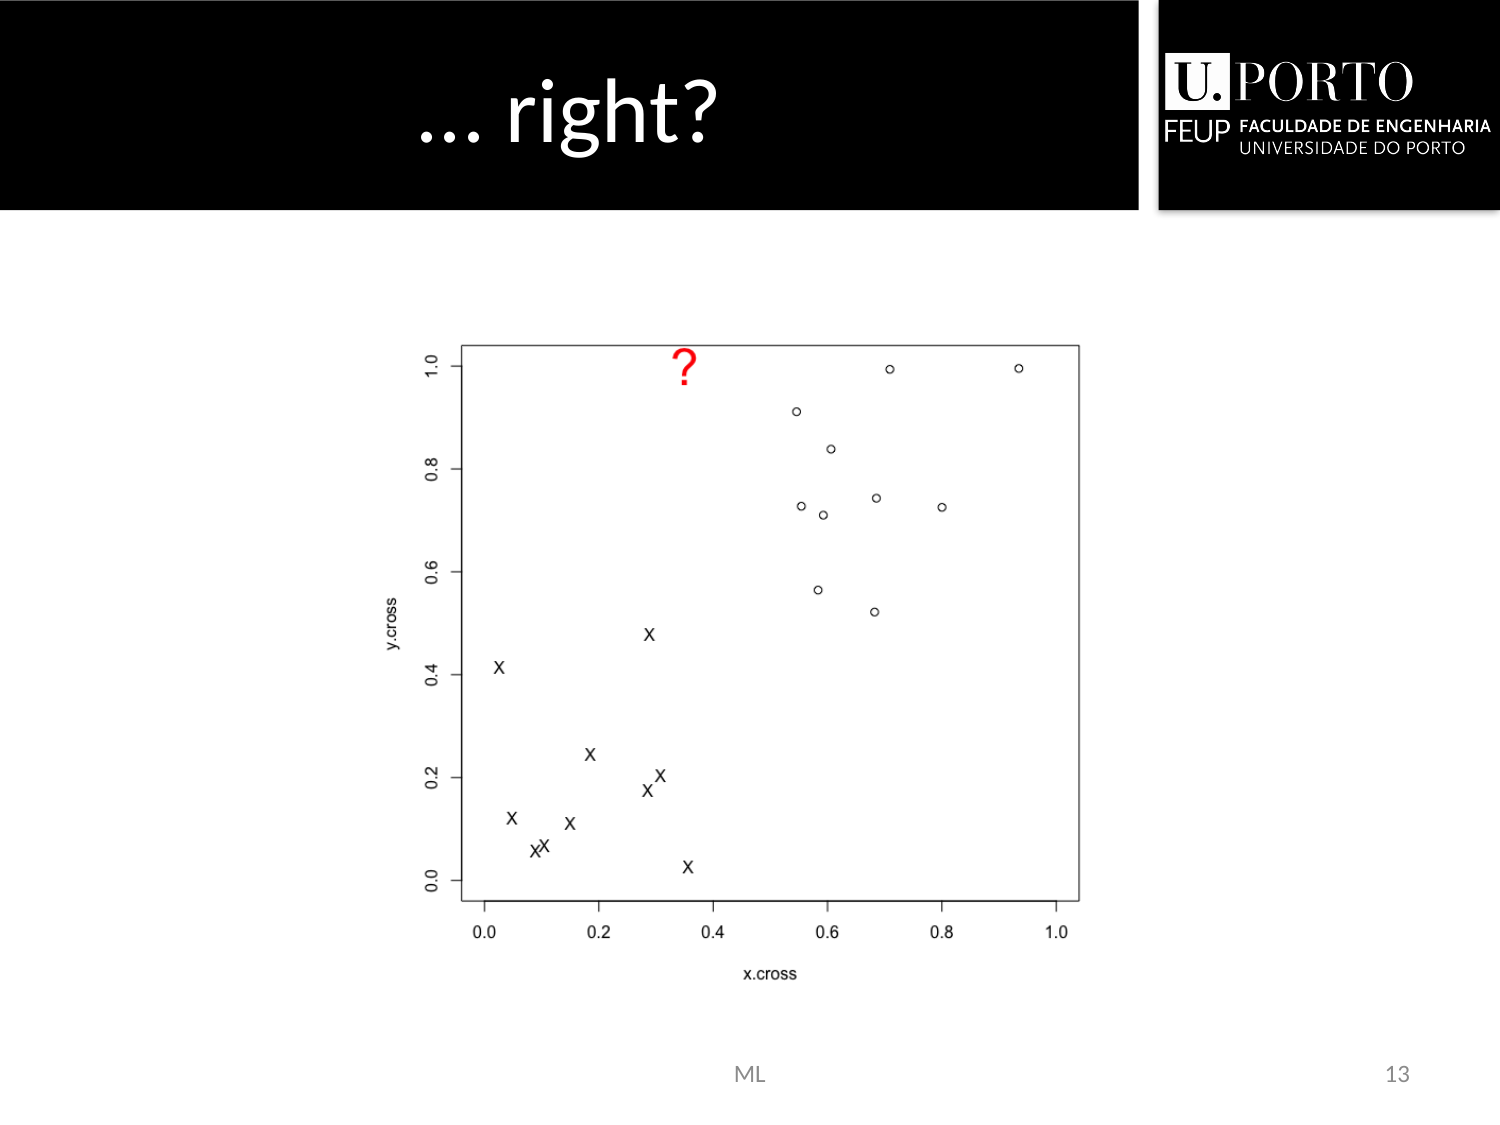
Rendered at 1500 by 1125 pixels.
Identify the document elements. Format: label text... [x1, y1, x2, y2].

footer ML [512, 1042, 988, 1103]
title ... right? [0, 0, 1139, 211]
picture [1158, 47, 1499, 160]
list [378, 262, 1122, 1006]
slide_number 13 [1074, 1042, 1425, 1103]
